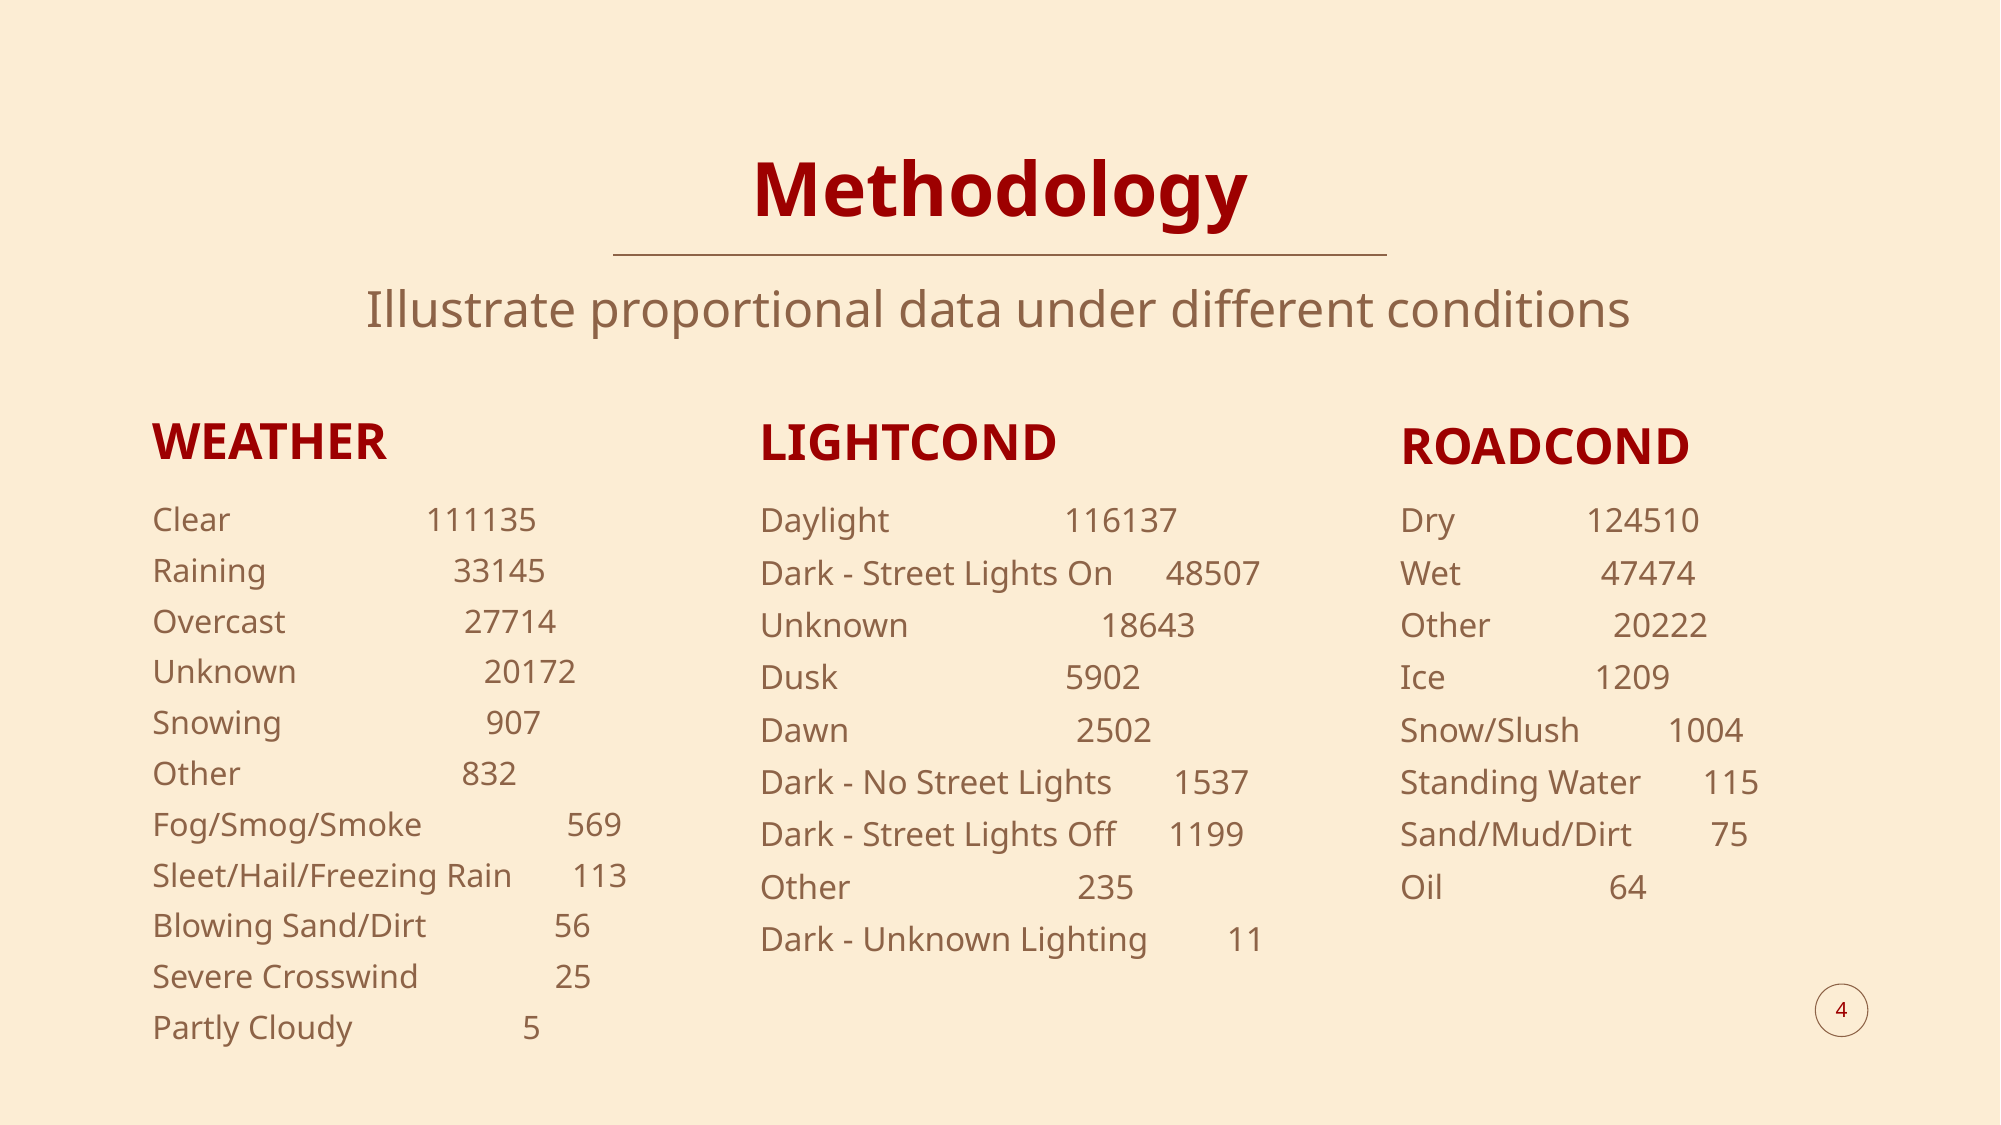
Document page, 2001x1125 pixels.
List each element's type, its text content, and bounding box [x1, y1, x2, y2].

subtitle Illustrate proportional data under different conditions [137, 267, 1863, 355]
list Clear 111135 Raining 33145 Overcast 27714 Unknown 20172 Snowing 907 Other 832 Fog/Smog/Smoke 569 Sleet/Hail/Freezing Rain 113 Blowing Sand/Dirt 56 Severe Crosswind 25 Partly Cloudy 5 [137, 491, 681, 1058]
slide_number 4 [1811, 981, 1872, 1041]
list Dry 124510 Wet 47474 Other 20222 Ice 1209 Snow/Slush 1004 Standing Water 115 Sand/Mud/Dirt 75 Oil 64 [1385, 491, 1929, 981]
list WEATHER [137, 401, 681, 459]
list ROADCOND [1385, 407, 1929, 464]
list Daylight 116137 Dark - Street Lights On 48507 Unknown 18643 Dusk 5902 Dawn 2502 Dark - No Street Lights 1537 Dark - Street Lights Off 1199 Other 235 Dark - Unknown Lighting 11 [744, 491, 1289, 981]
list LIGHTCOND [744, 403, 1289, 460]
title Methodology [137, 124, 1863, 240]
